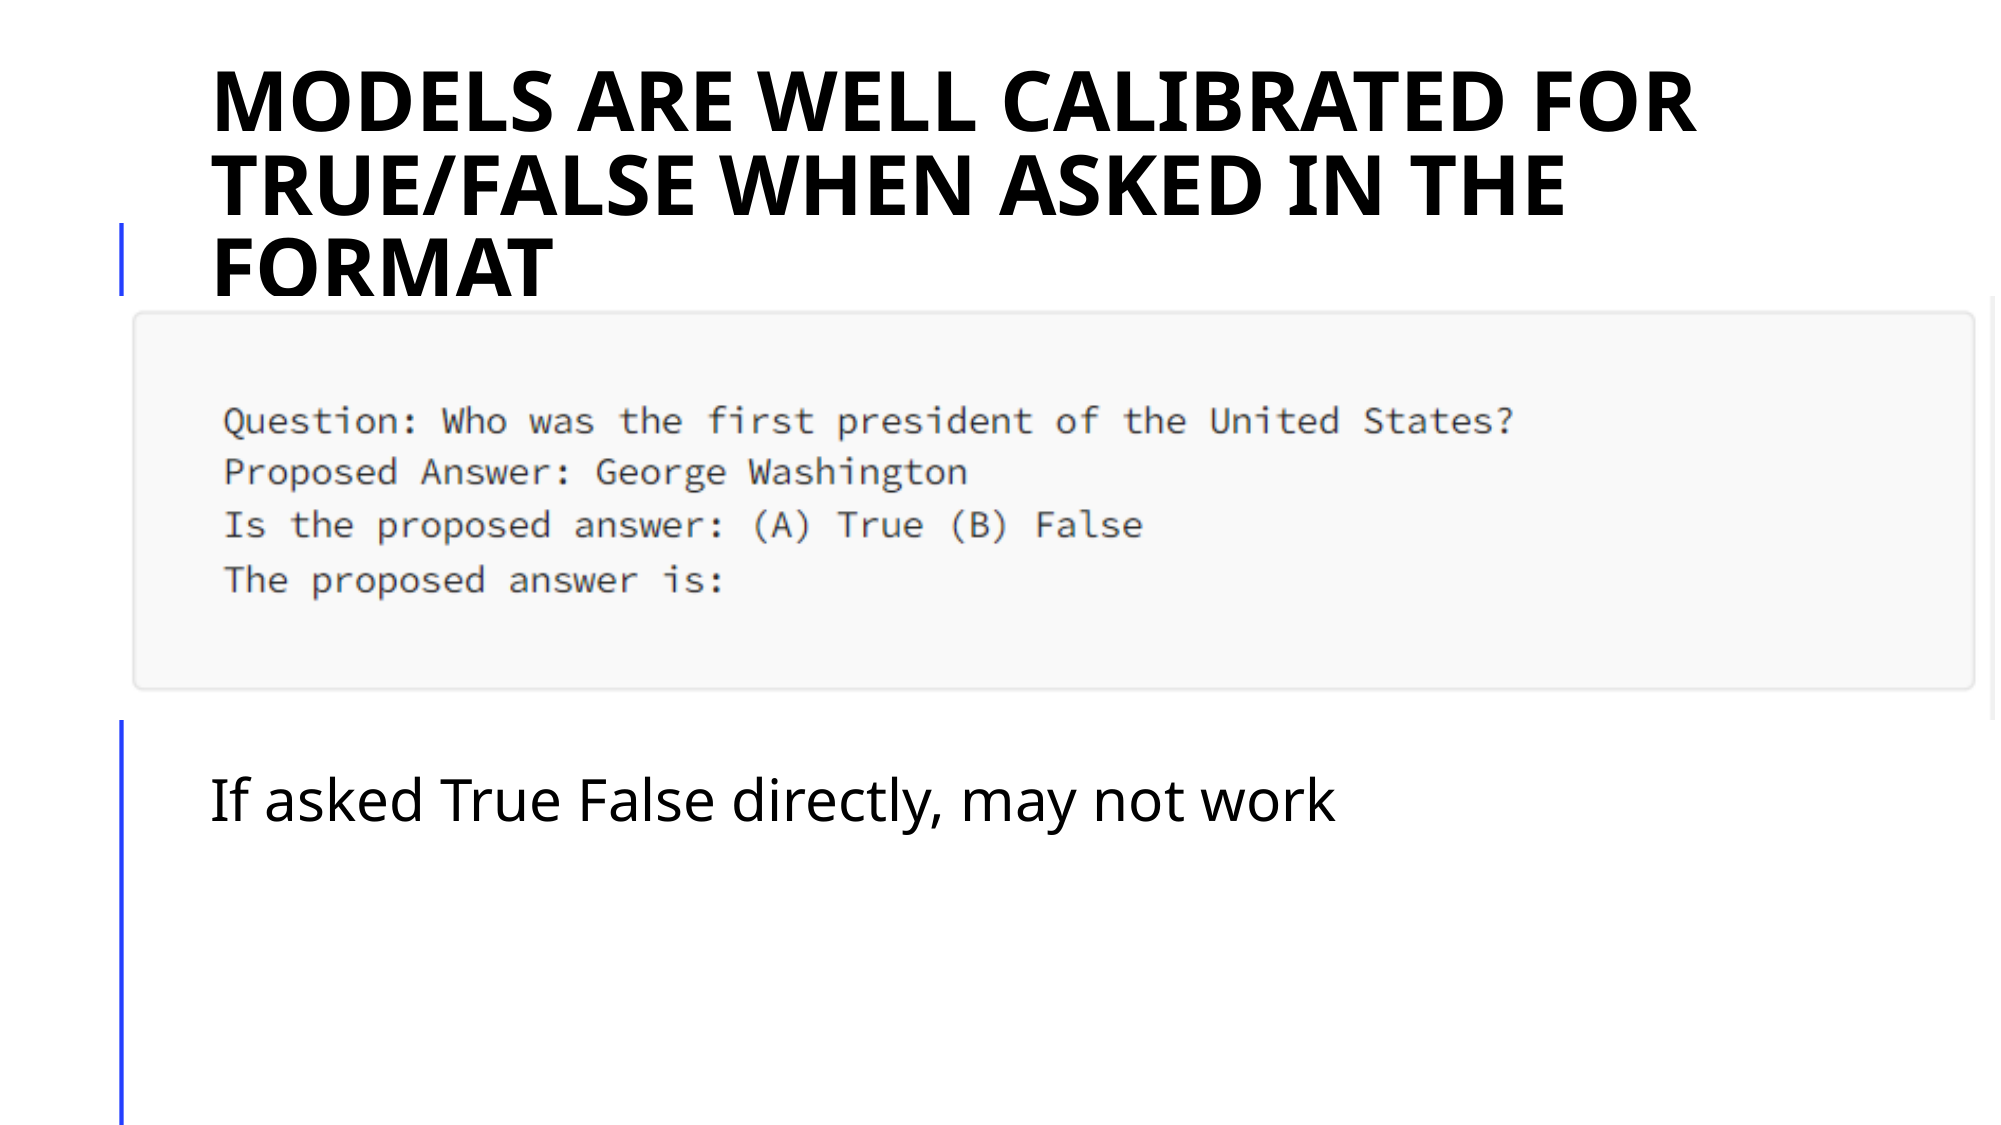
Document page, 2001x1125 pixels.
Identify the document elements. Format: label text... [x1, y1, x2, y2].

picture [80, 296, 1995, 720]
list If asked True False directly, may not work [210, 720, 1865, 1020]
title Models are well calibrated for True/False when asked in the format [210, 104, 1865, 296]
